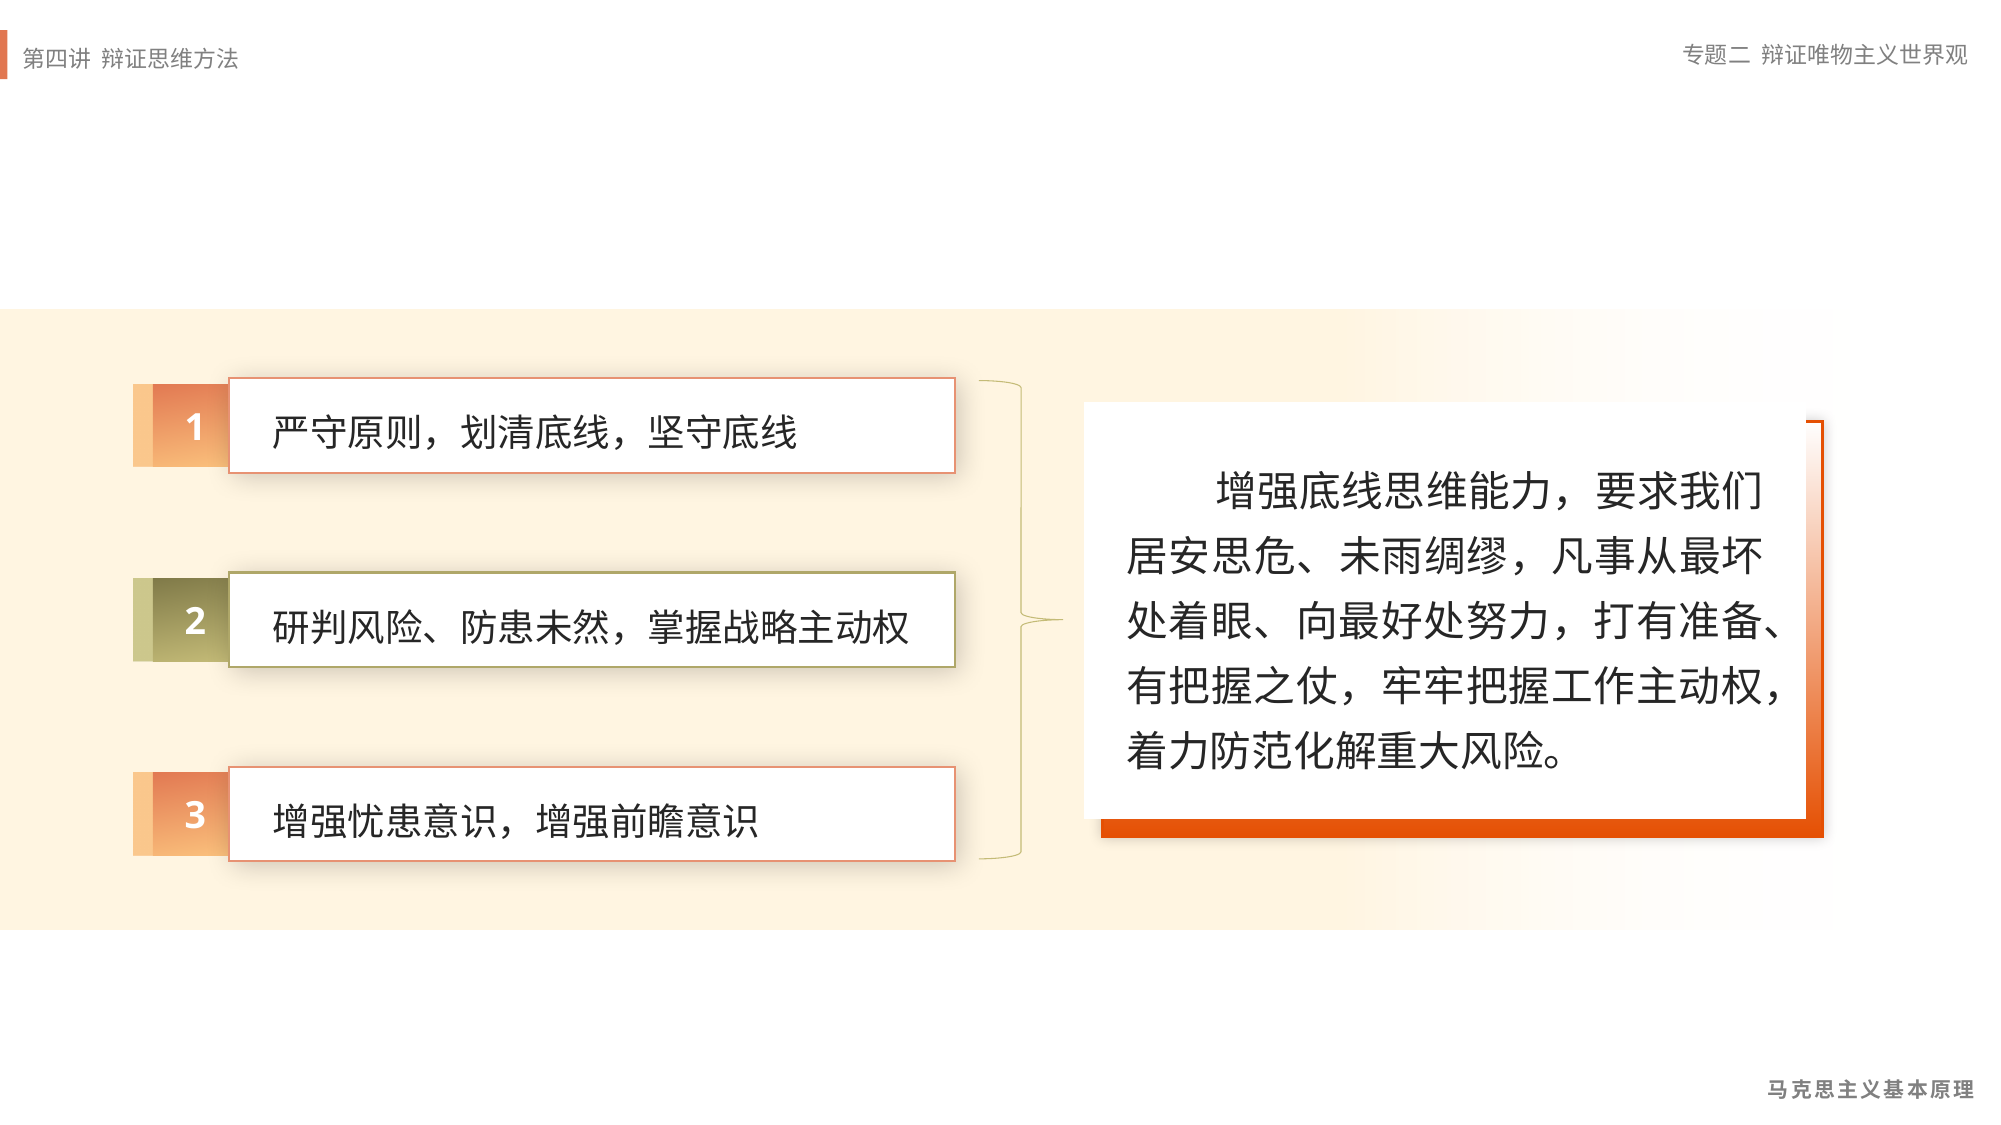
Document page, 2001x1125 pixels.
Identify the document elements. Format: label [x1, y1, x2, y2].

text_box [978, 380, 1064, 860]
text_box [0, 309, 1858, 931]
text_box [1084, 402, 1823, 837]
text_box [152, 378, 955, 862]
